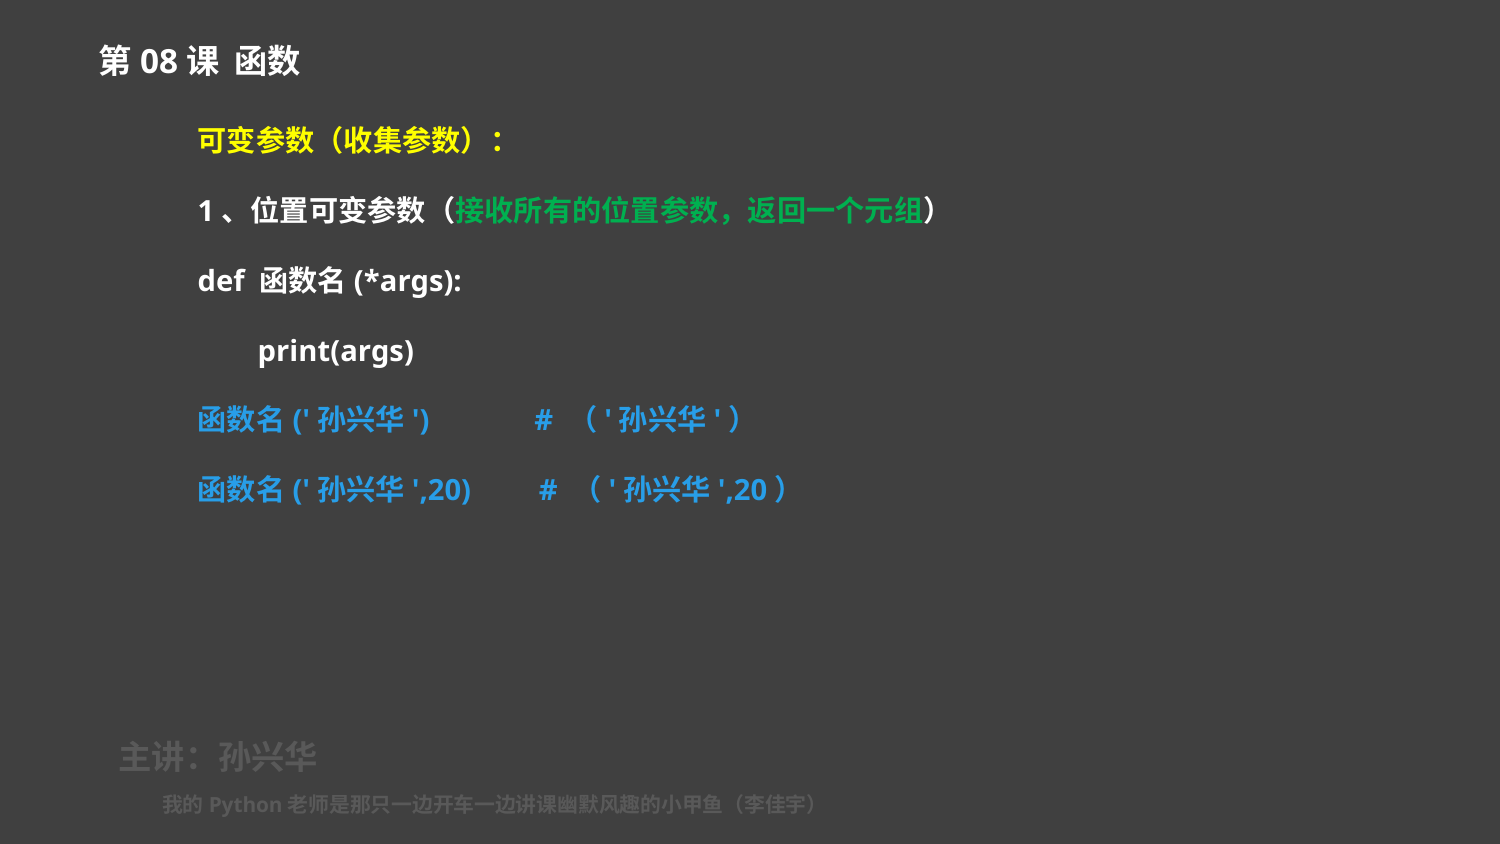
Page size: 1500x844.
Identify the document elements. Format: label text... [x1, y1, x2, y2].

text_box 可变参数（收集参数）： 1、位置可变参数（接收所有的位置参数，返回一个元组） def 函数名(*args): print(args) 函数名('孙兴华') # （'孙兴华'） 函数名('孙兴华',20) # （'孙兴华',20） [182, 114, 1459, 549]
text_box 第08课 函数 [75, 33, 325, 89]
